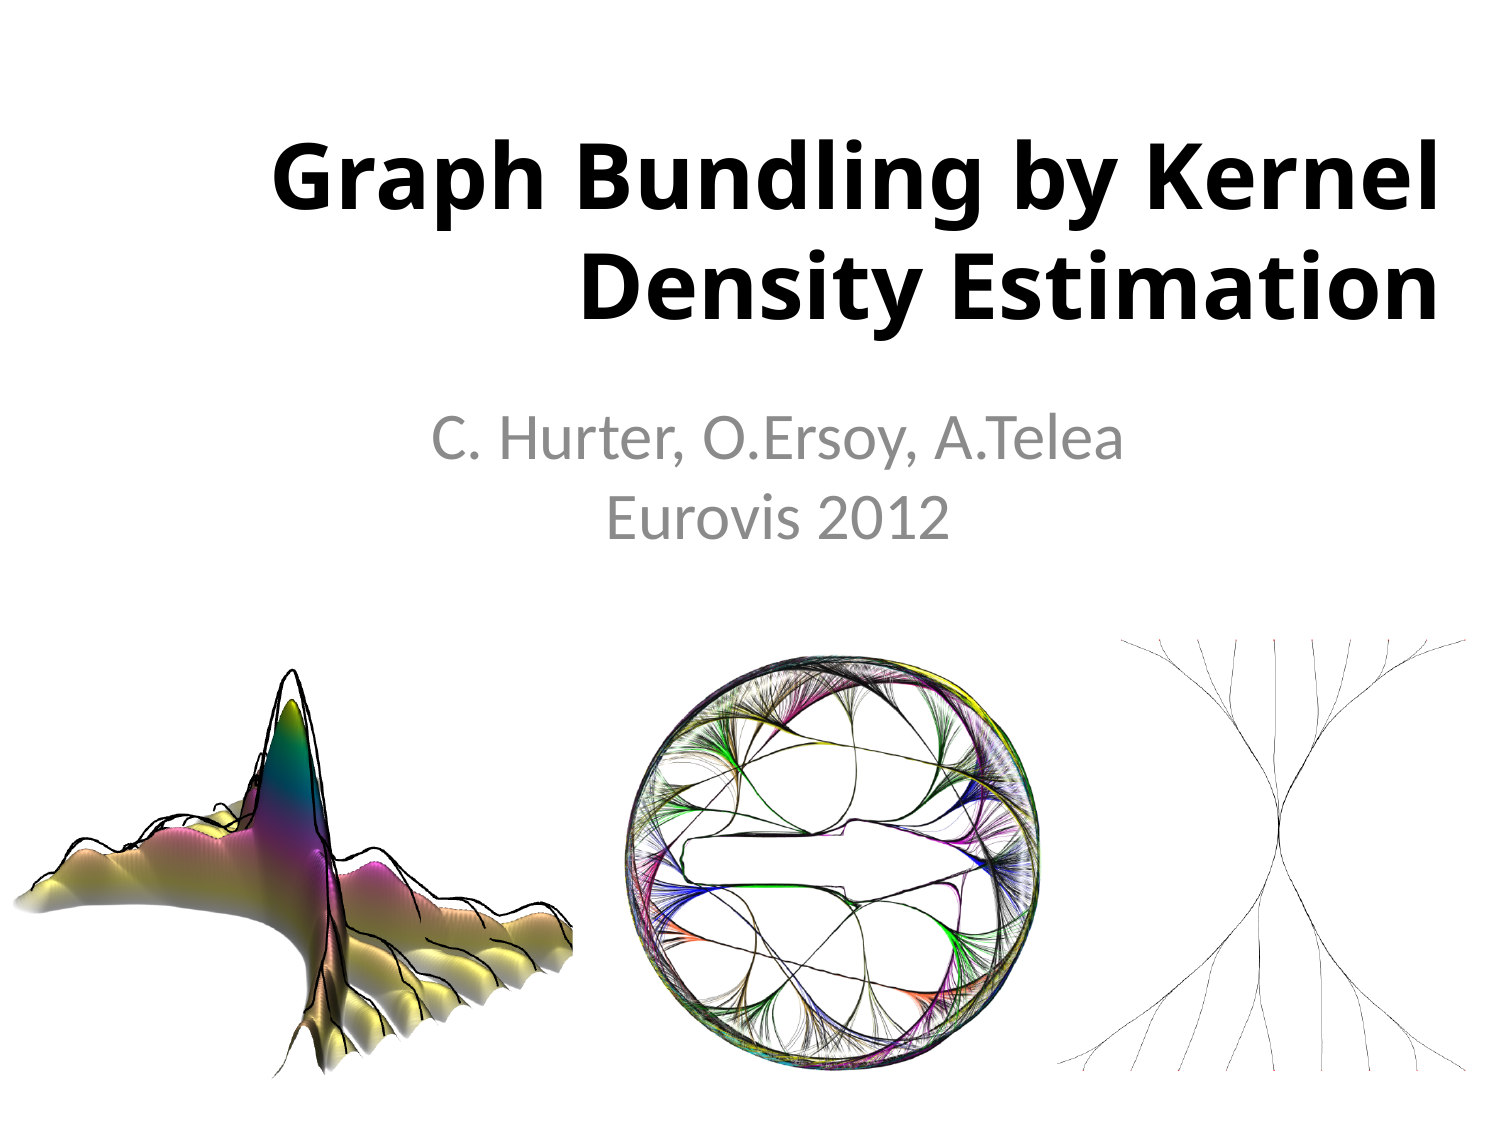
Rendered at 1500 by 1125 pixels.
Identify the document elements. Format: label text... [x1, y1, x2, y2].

picture [12, 644, 573, 1087]
picture [1056, 636, 1473, 1078]
subtitle C. Hurter, O.Ersoy, A.Telea Eurovis 2012 [253, 385, 1304, 673]
title Graph Bundling by Kernel Density Estimation [183, 42, 1458, 414]
picture [621, 652, 1046, 1075]
